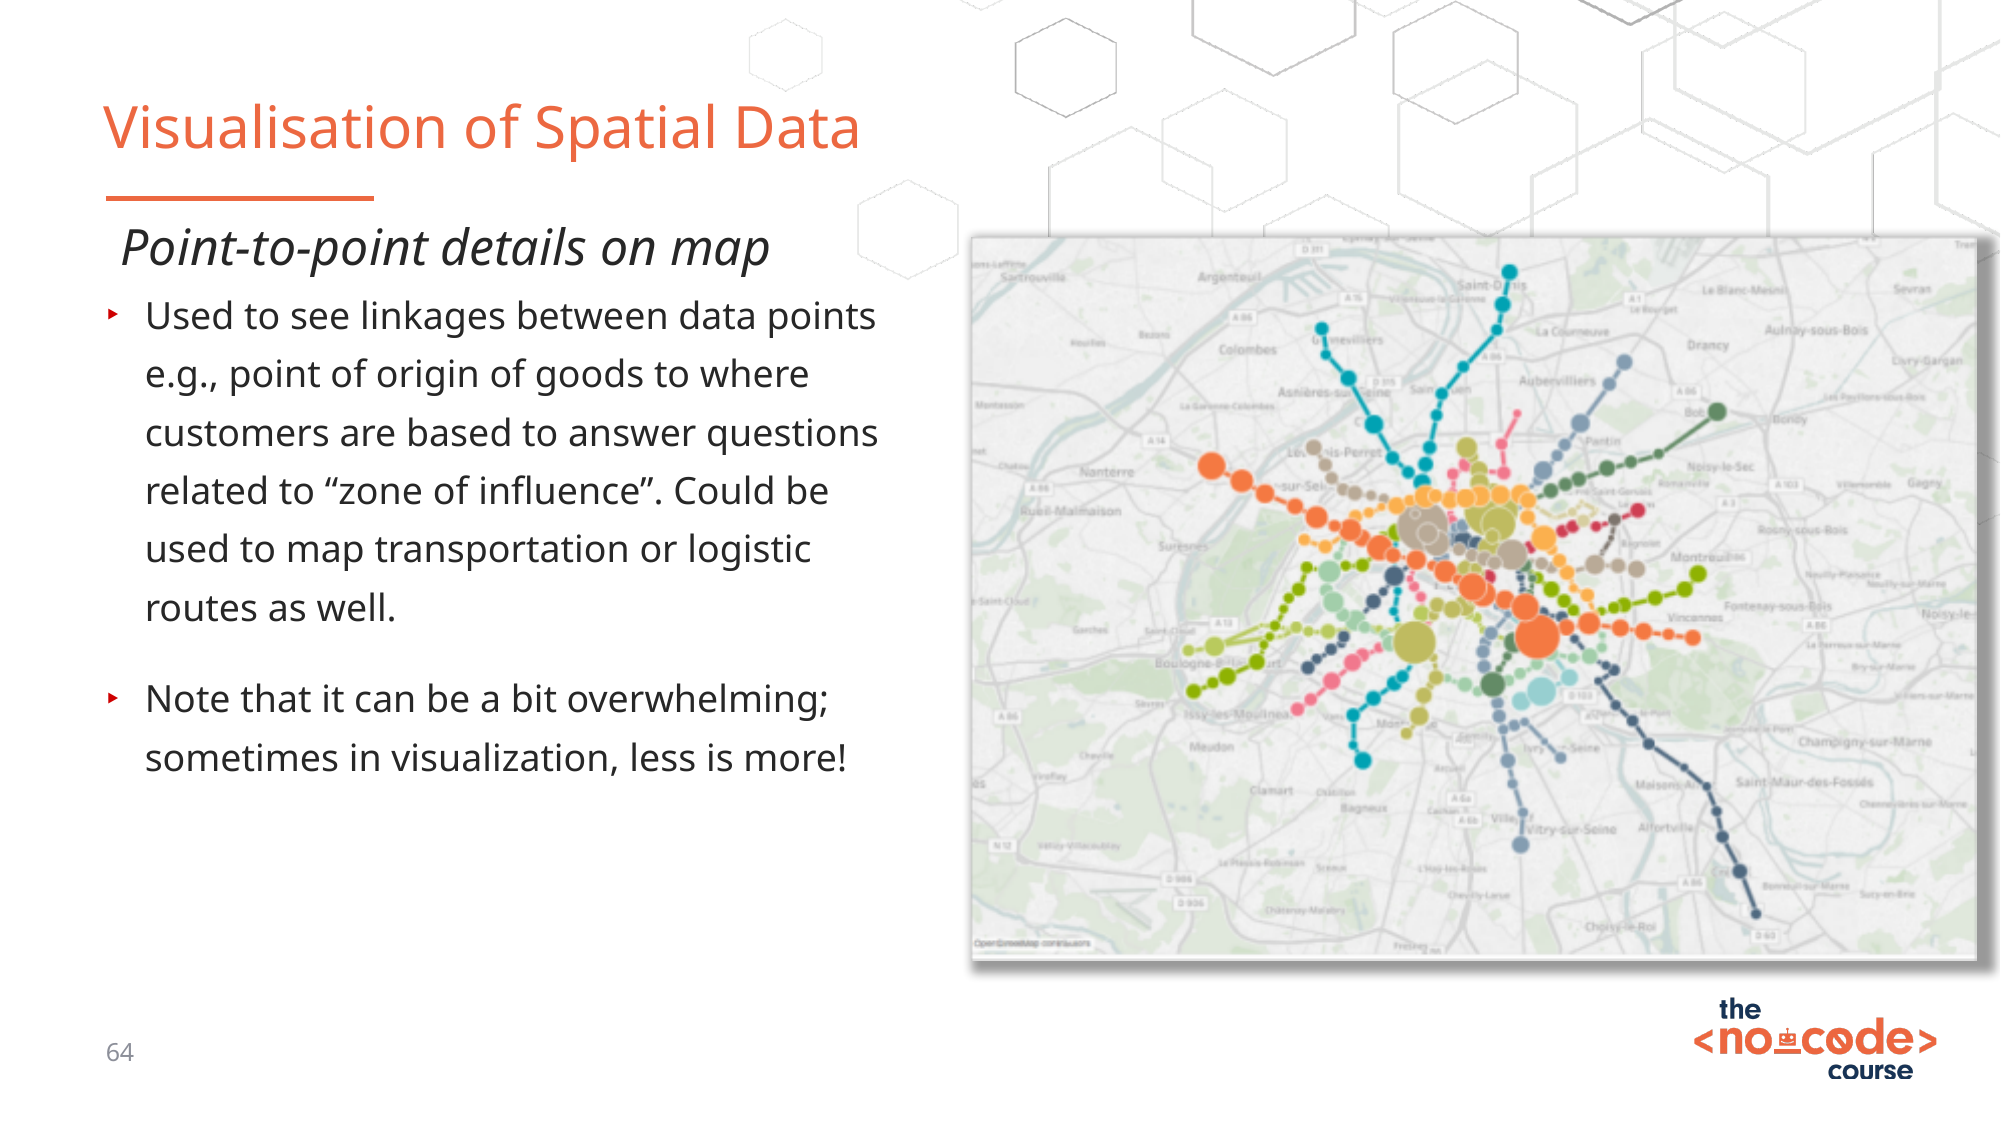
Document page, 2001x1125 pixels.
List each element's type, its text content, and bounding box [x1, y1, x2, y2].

title Visualisation of Spatial Data [103, 59, 1935, 199]
text_box Point-to-point details on map [103, 209, 1977, 301]
list Used to see linkages between data points e.g., point of origin of goods to where customers are based to answer questions related to “zone of influence”. Could be used to map transportation or logistic routes as well. Note that it can be a bit overwhelming; sometimes in visualization, less is more! [105, 301, 915, 1039]
picture [971, 237, 1977, 961]
slide_number 64 [105, 1023, 556, 1084]
